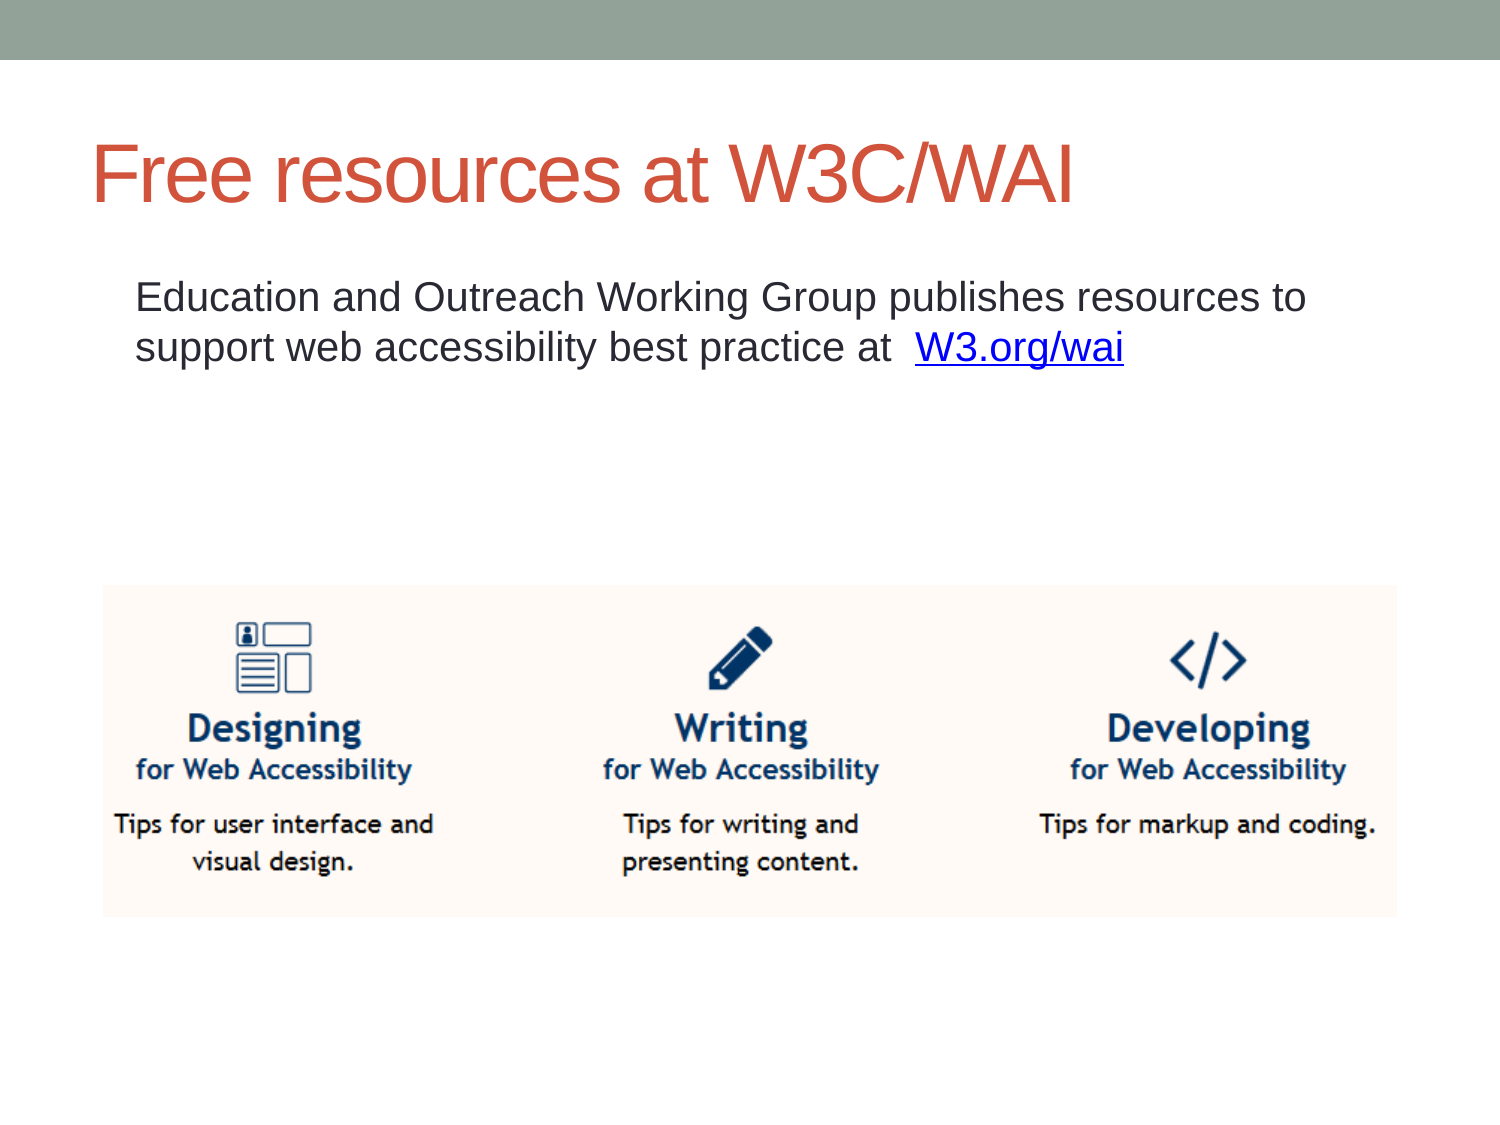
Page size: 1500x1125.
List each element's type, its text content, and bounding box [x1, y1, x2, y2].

list Education and Outreach Working Group publishes resources to support web accessibility best practice at W3.org/wai Designing for Web Accessibility – Tips for user interface and visualgn Writing fro Web Accessibility – Tips for writing and presenting content Developing for web accessibility – Tips for mark-up and coding [75, 262, 1425, 1063]
picture [103, 584, 1397, 917]
title Free resources at W3C/WAI [75, 87, 1425, 250]
